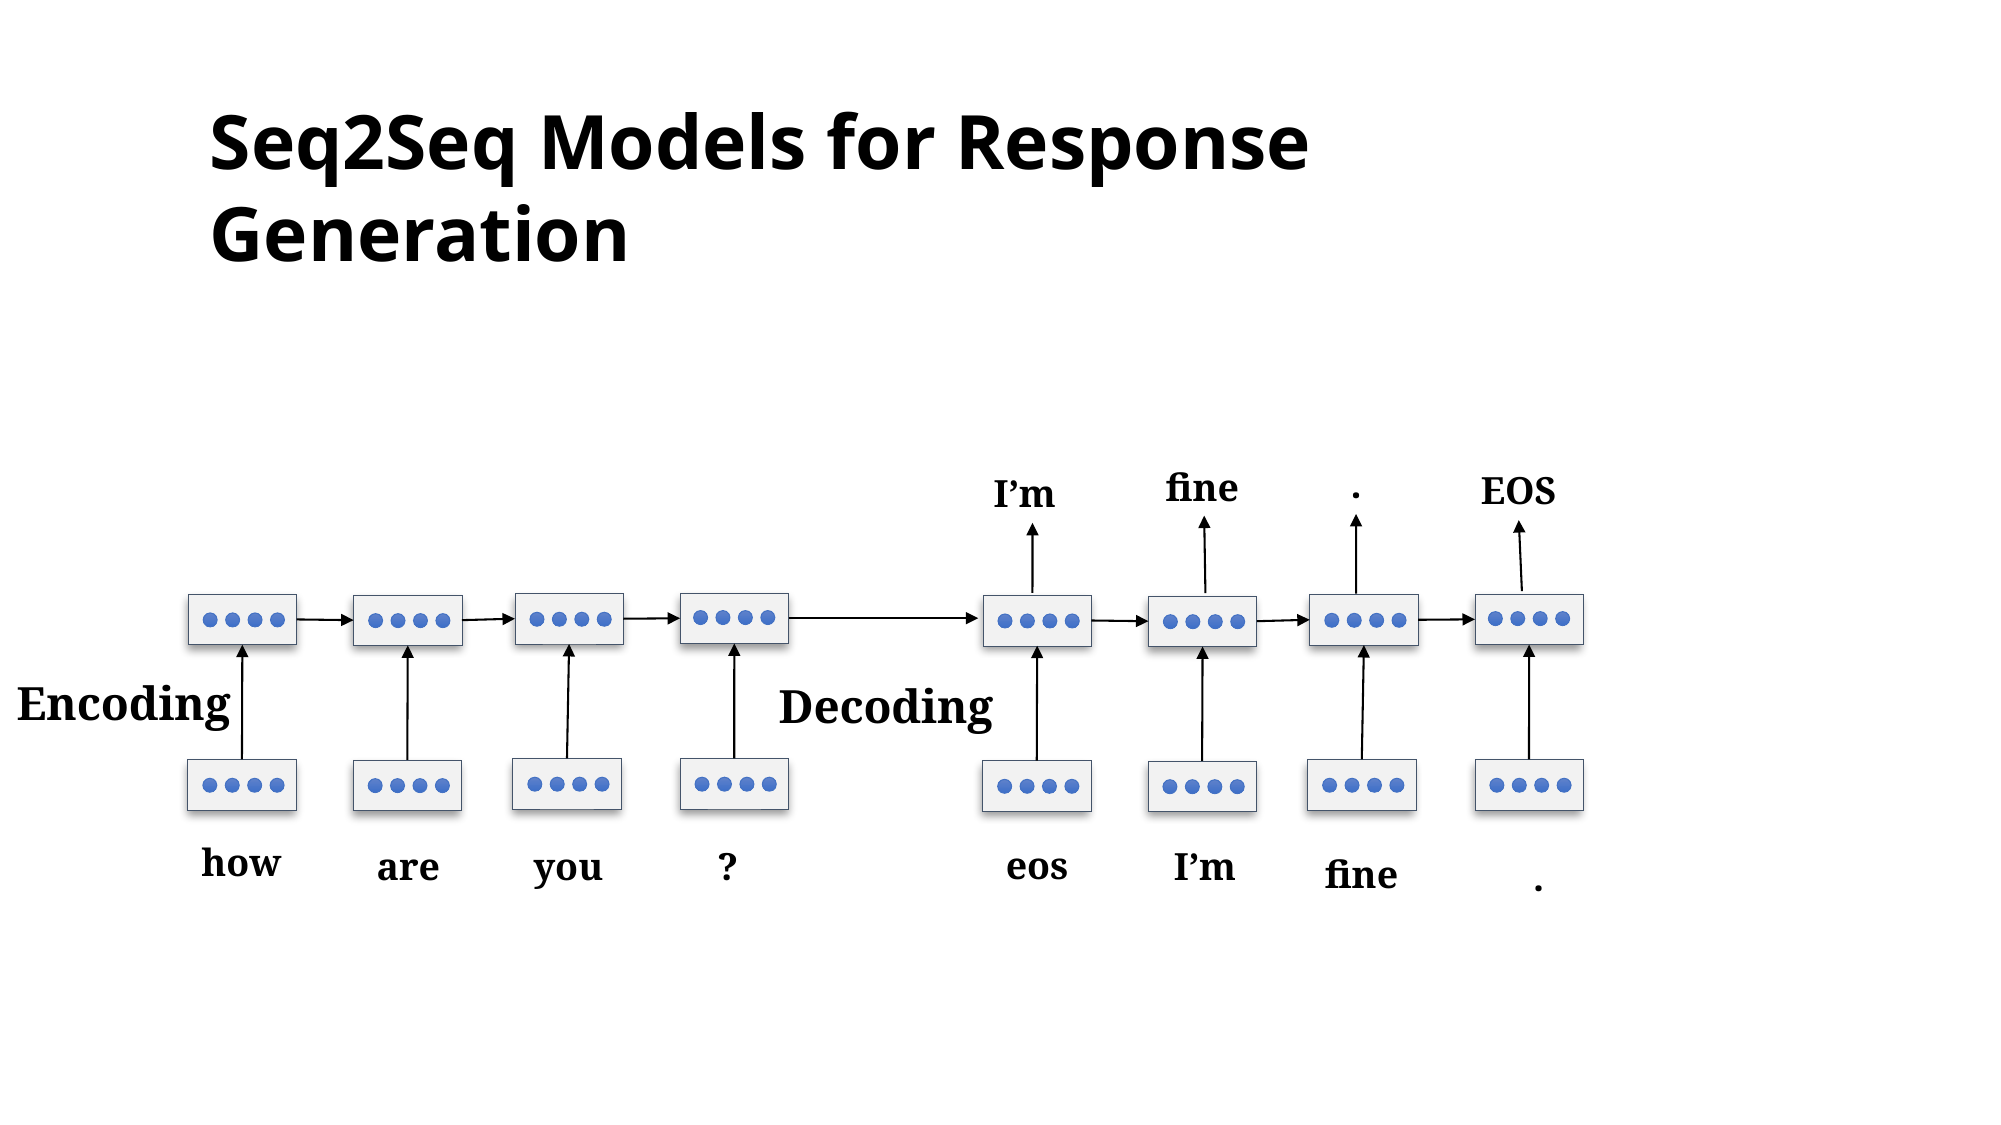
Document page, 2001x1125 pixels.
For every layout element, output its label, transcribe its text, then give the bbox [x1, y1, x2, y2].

text_box you [518, 835, 618, 896]
text_box [512, 757, 622, 810]
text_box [695, 777, 777, 792]
text_box [187, 593, 297, 646]
text_box ? [702, 835, 754, 896]
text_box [1163, 614, 1245, 629]
text_box [187, 758, 297, 811]
text_box [982, 594, 1092, 647]
text_box I’m [978, 462, 1071, 522]
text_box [527, 777, 610, 792]
text_box fine [1150, 456, 1254, 517]
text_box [1162, 779, 1245, 794]
text_box Seq2Seq Models for Response Generation [194, 41, 1695, 334]
text_box [1307, 758, 1417, 811]
text_box EOS [1465, 459, 1572, 520]
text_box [368, 613, 450, 628]
text_box eos [991, 834, 1084, 895]
text_box [352, 594, 463, 646]
text_box . [1335, 453, 1377, 514]
text_box are [361, 835, 455, 896]
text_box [1322, 778, 1404, 793]
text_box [693, 610, 775, 625]
text_box [1474, 758, 1584, 811]
text_box fine [1309, 843, 1413, 904]
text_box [566, 644, 570, 759]
text_box [1309, 593, 1419, 646]
text_box Decoding [763, 670, 1009, 741]
text_box [514, 592, 624, 645]
text_box Encoding [1, 666, 241, 737]
text_box how [186, 832, 297, 892]
text_box [352, 759, 462, 811]
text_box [202, 778, 285, 793]
text_box I’m [1158, 835, 1251, 896]
text_box [1147, 760, 1257, 813]
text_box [997, 779, 1079, 794]
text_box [1488, 611, 1570, 626]
text_box [1474, 593, 1584, 646]
text_box [1147, 595, 1258, 648]
text_box [679, 592, 789, 645]
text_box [1518, 520, 1522, 592]
text_box [679, 757, 789, 810]
text_box . [1518, 846, 1559, 906]
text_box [530, 612, 612, 627]
text_box [982, 760, 1092, 812]
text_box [1324, 613, 1407, 628]
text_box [1489, 778, 1572, 793]
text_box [203, 612, 285, 627]
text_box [368, 778, 450, 793]
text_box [998, 613, 1080, 628]
